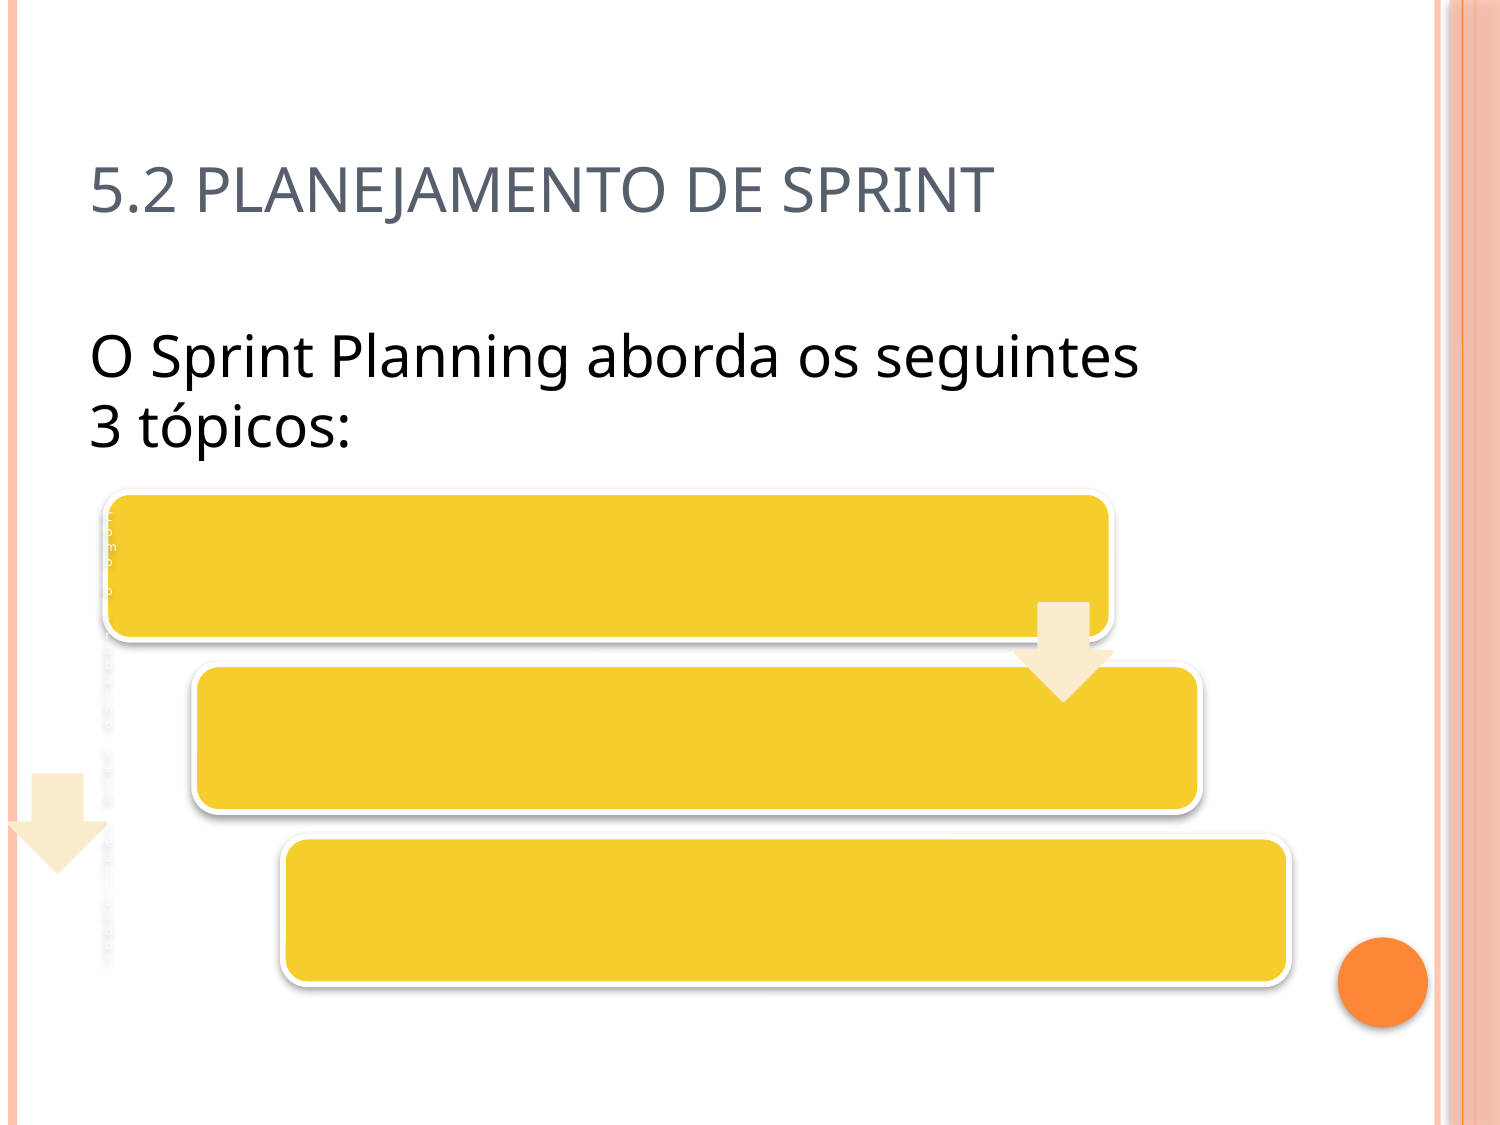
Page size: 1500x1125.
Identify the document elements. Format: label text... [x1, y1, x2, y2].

title 5.2 Planejamento de Sprint [75, 45, 1300, 233]
text_box O Sprint Planning aborda os seguintes 3 tópicos: [74, 312, 1200, 467]
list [104, 491, 1290, 985]
